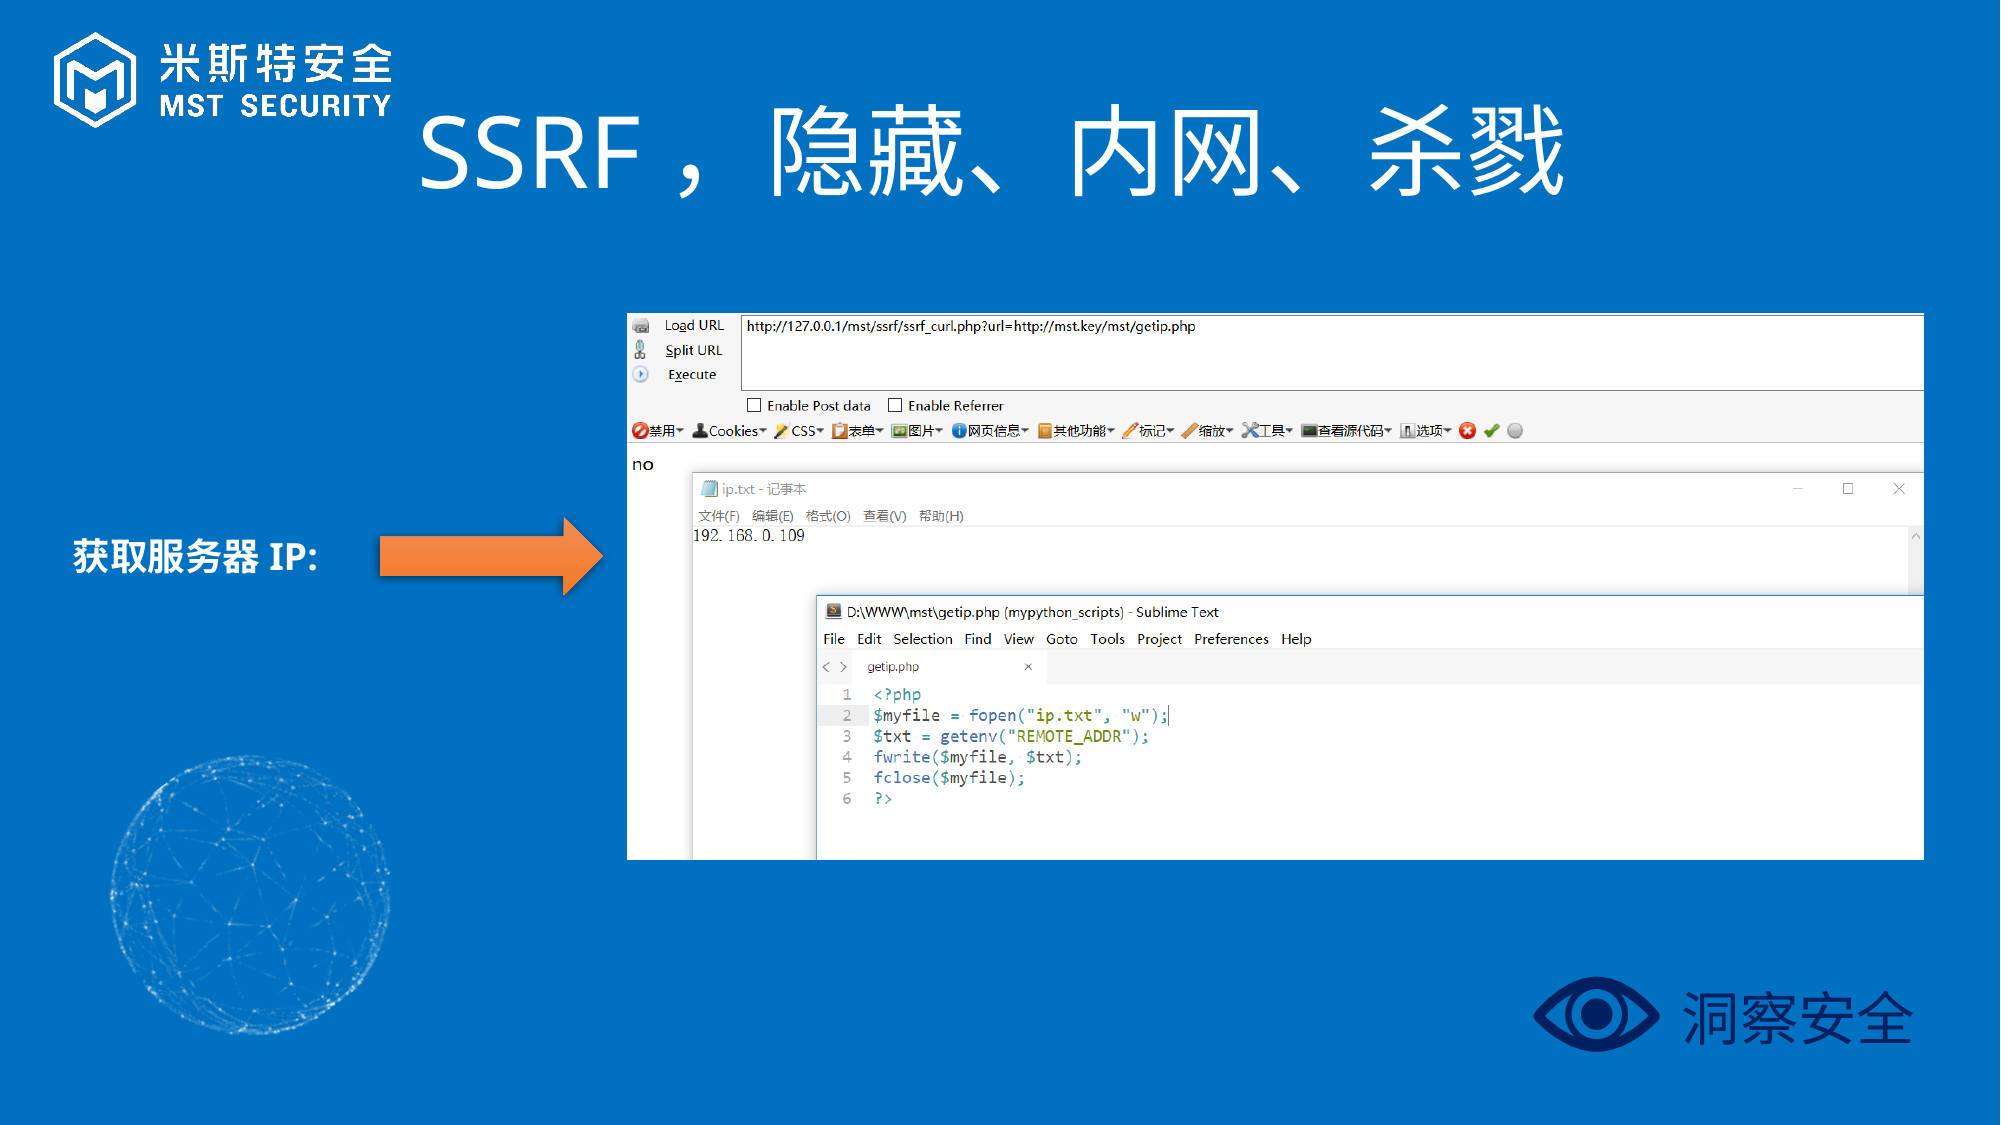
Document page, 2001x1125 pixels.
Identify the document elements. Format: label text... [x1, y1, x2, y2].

picture [627, 313, 1924, 860]
text_box [379, 517, 604, 596]
picture [1521, 939, 1672, 1089]
picture [54, 32, 391, 128]
text_box SSRF，隐藏、内网、杀戮 [403, 80, 1597, 216]
text_box 获取服务器IP: [58, 525, 355, 586]
